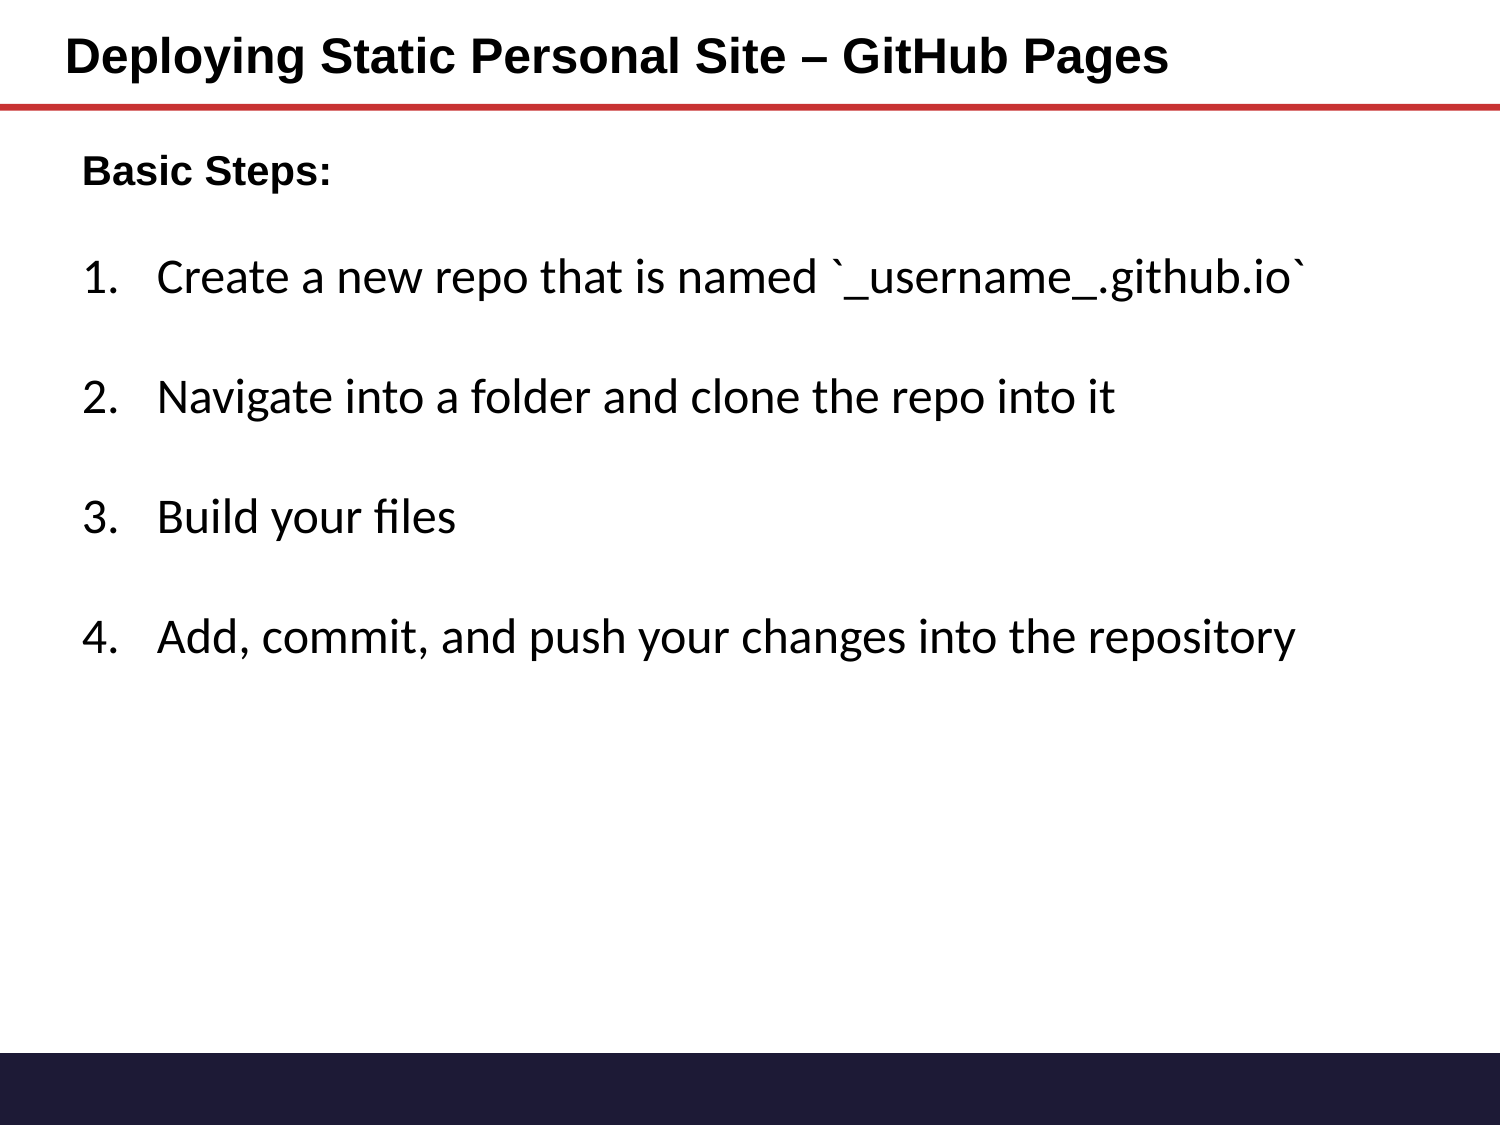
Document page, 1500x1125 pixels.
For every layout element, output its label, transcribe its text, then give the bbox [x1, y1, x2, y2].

text_box Basic Steps: Create a new repo that is named `_username_.github.io` Navigate into a folder and clone the repo into it Build your files Add, commit, and push your changes into the repository [67, 128, 1480, 966]
text_box Deploying Static Personal Site – GitHub Pages [50, 16, 1241, 91]
